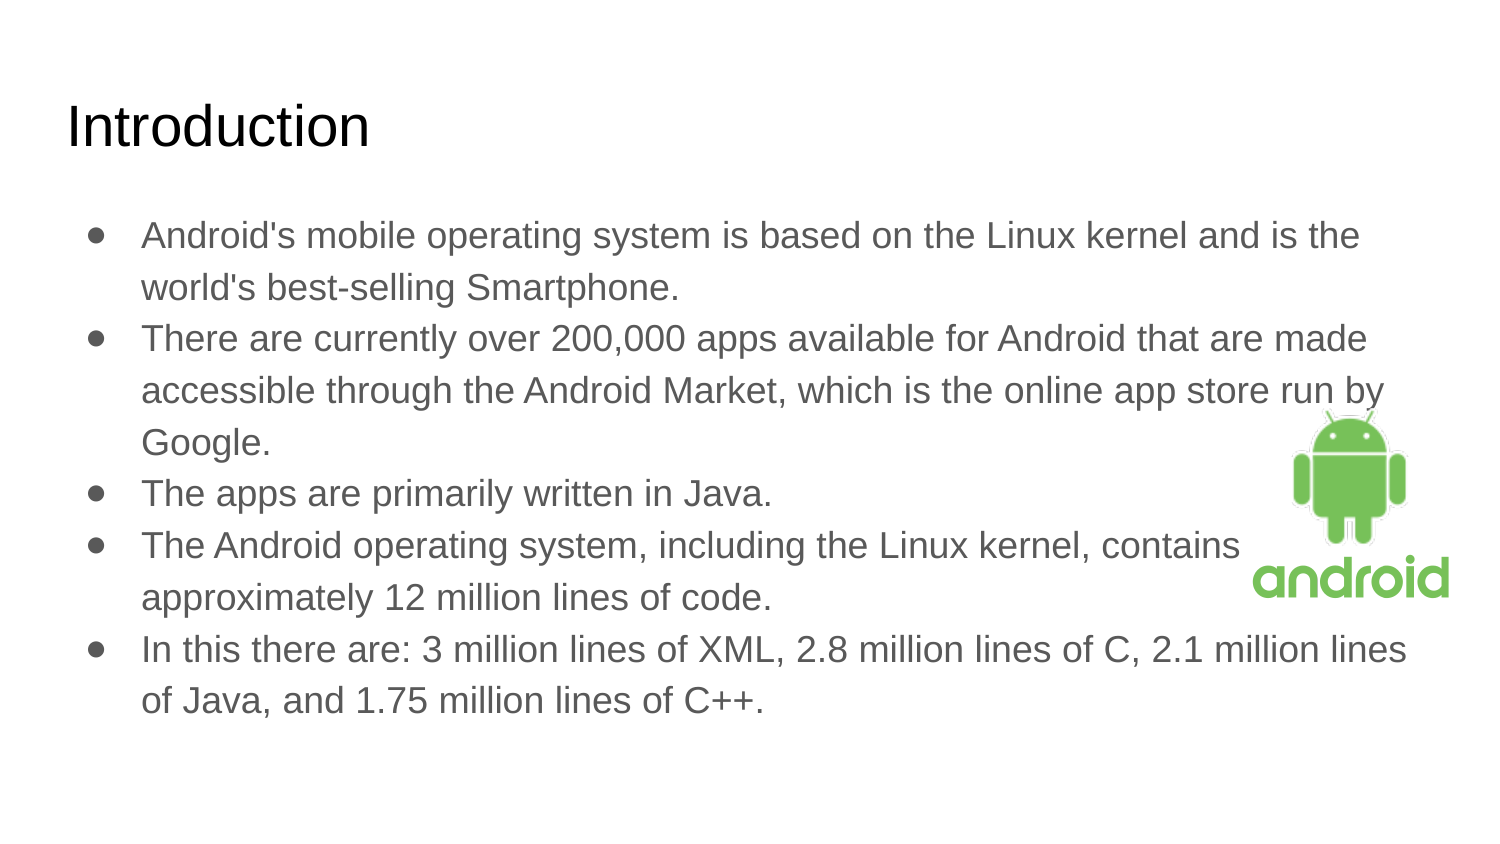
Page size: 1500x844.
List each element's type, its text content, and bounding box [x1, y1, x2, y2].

list Android's mobile operating system is based on the Linux kernel and is the world's best-selling Smartphone. There are currently over 200,000 apps available for Android that are made accessible through the Android Market, which is the online app store run by Google. The apps are primarily written in Java. The Android operating system, including the Linux kernel, contains approximately 12 million lines of code. In this there are: 3 million lines of XML, 2.8 million lines of C, 2.1 million lines of Java, and 1.75 million lines of C++. [51, 189, 1449, 750]
picture [1291, 408, 1410, 547]
title Introduction [51, 72, 1449, 167]
picture [1251, 554, 1450, 599]
